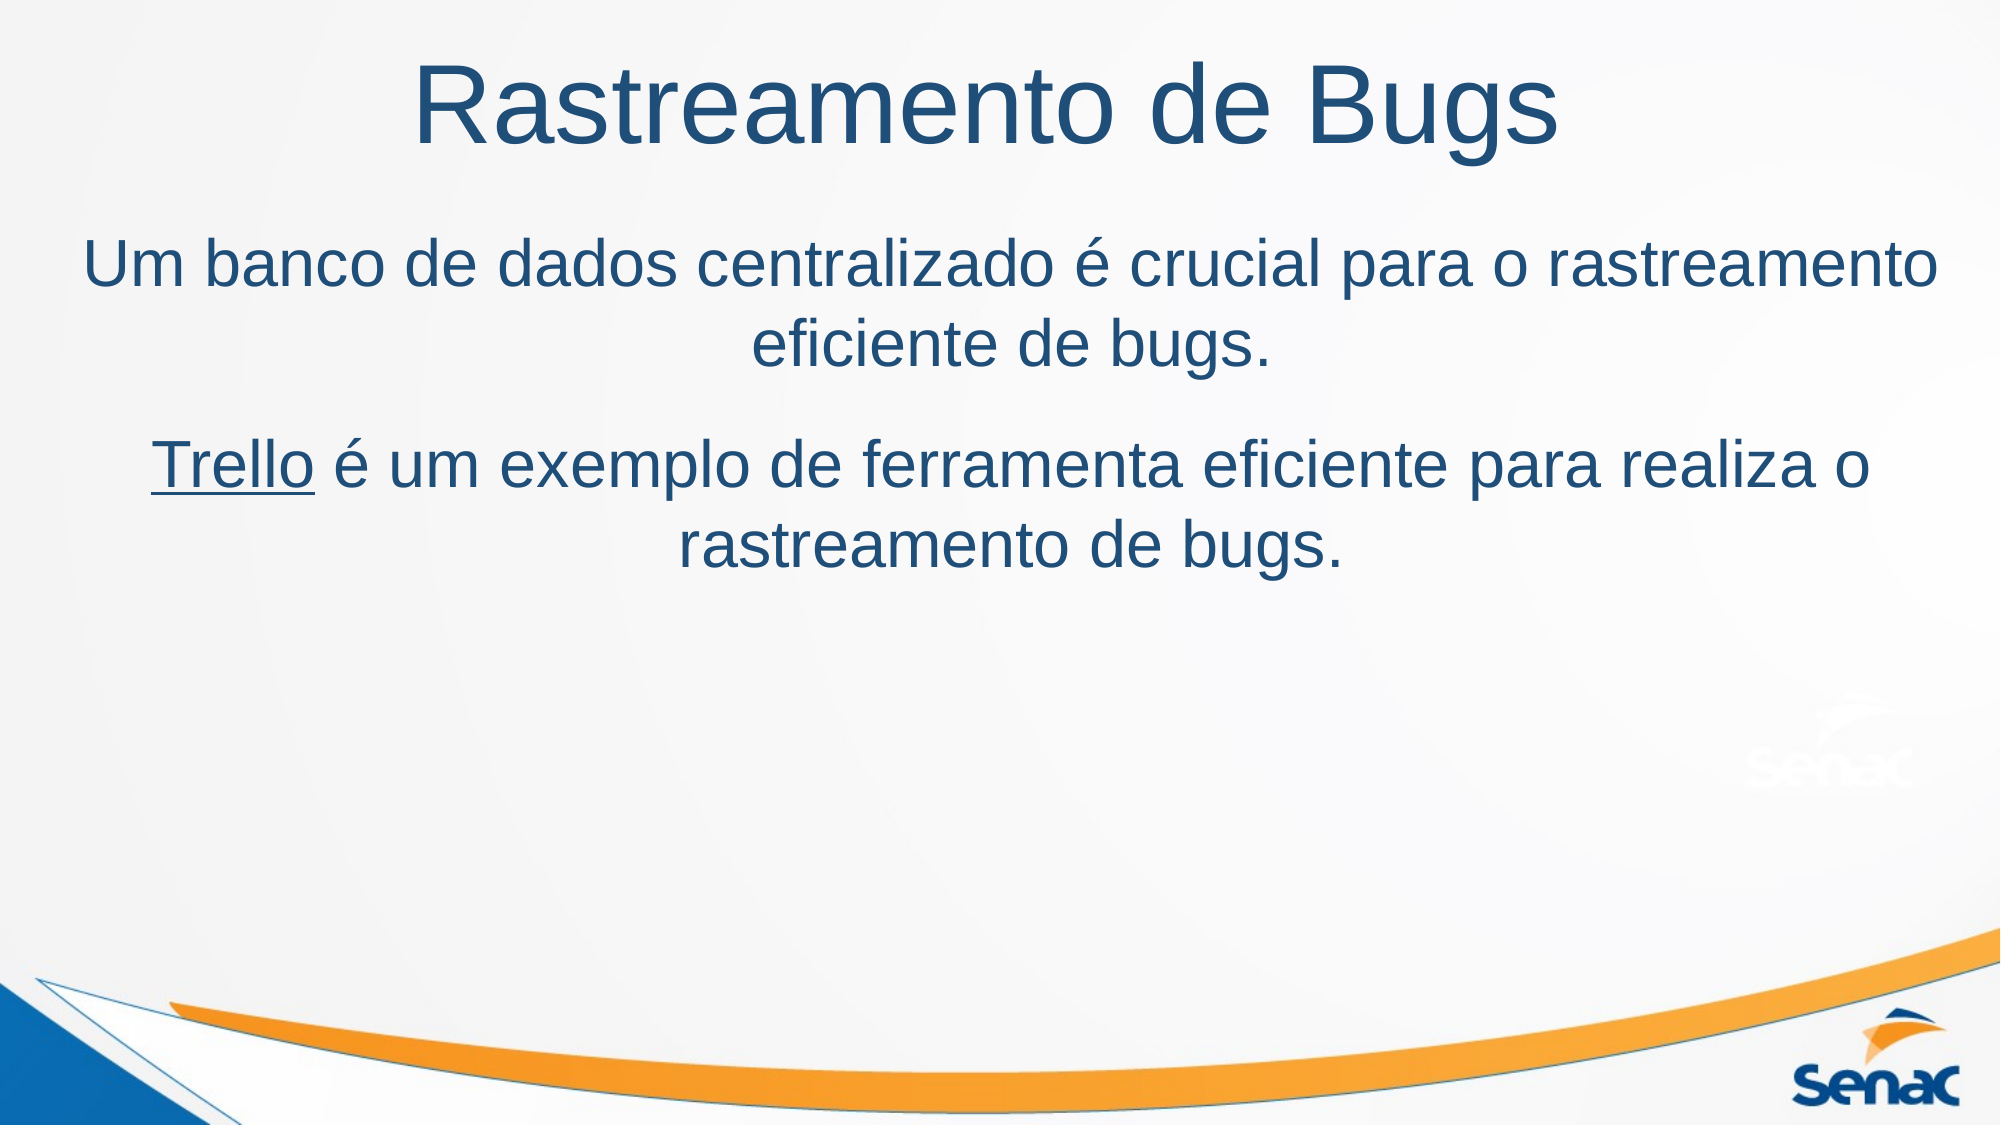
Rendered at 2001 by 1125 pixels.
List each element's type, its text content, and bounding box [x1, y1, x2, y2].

picture [0, 0, 2001, 1125]
title Rastreamento de Bugs [0, 36, 1973, 178]
list Um banco de dados centralizado é crucial para o rastreamento eficiente de bugs. Trello é um exemplo de ferramenta eficiente para realiza o rastreamento de bugs. [52, 211, 1973, 1034]
